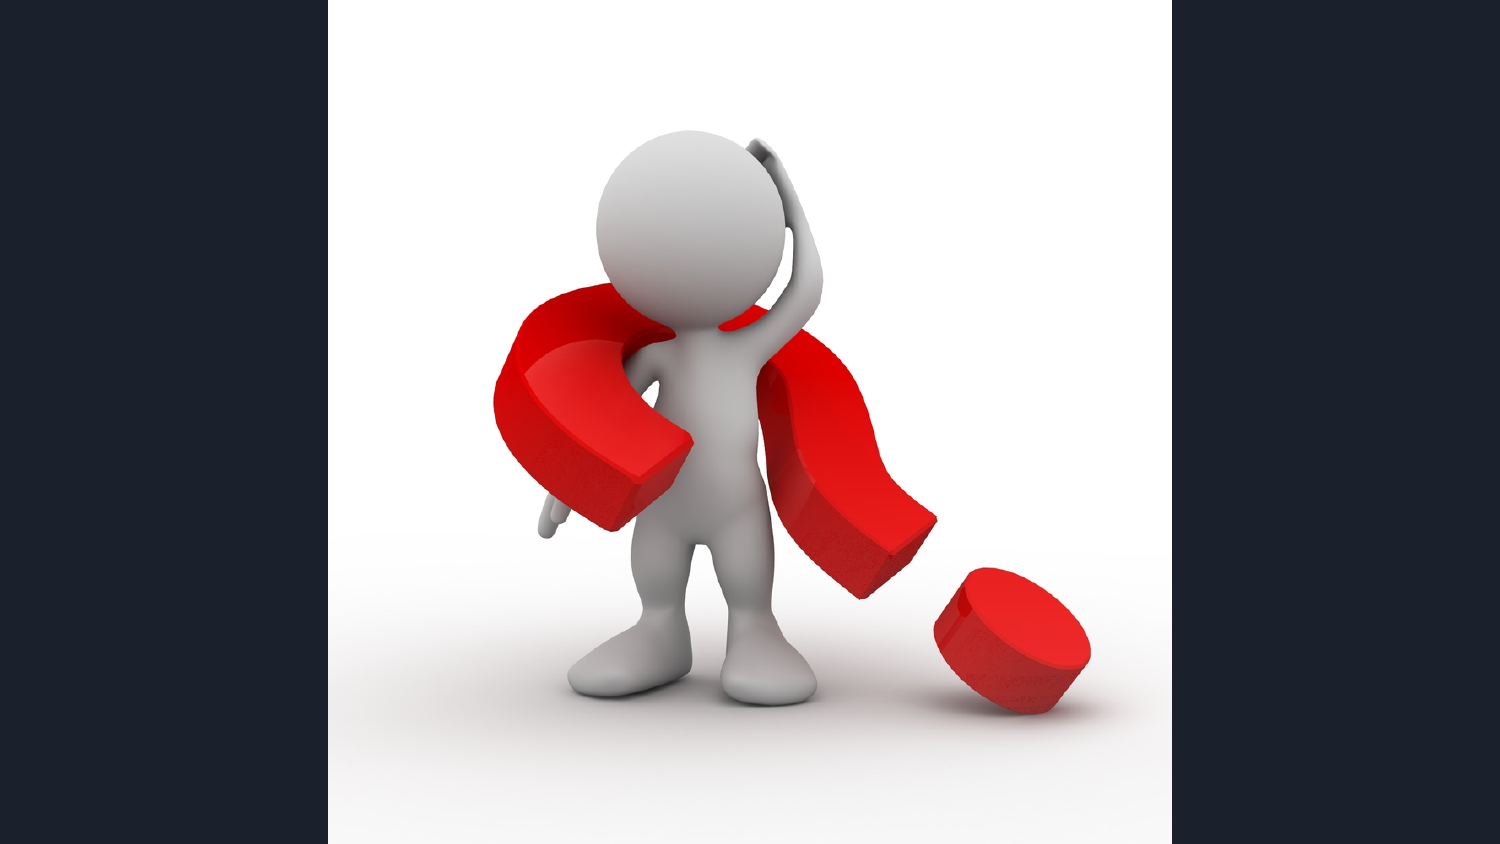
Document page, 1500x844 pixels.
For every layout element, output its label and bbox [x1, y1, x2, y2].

picture [327, 0, 1173, 844]
